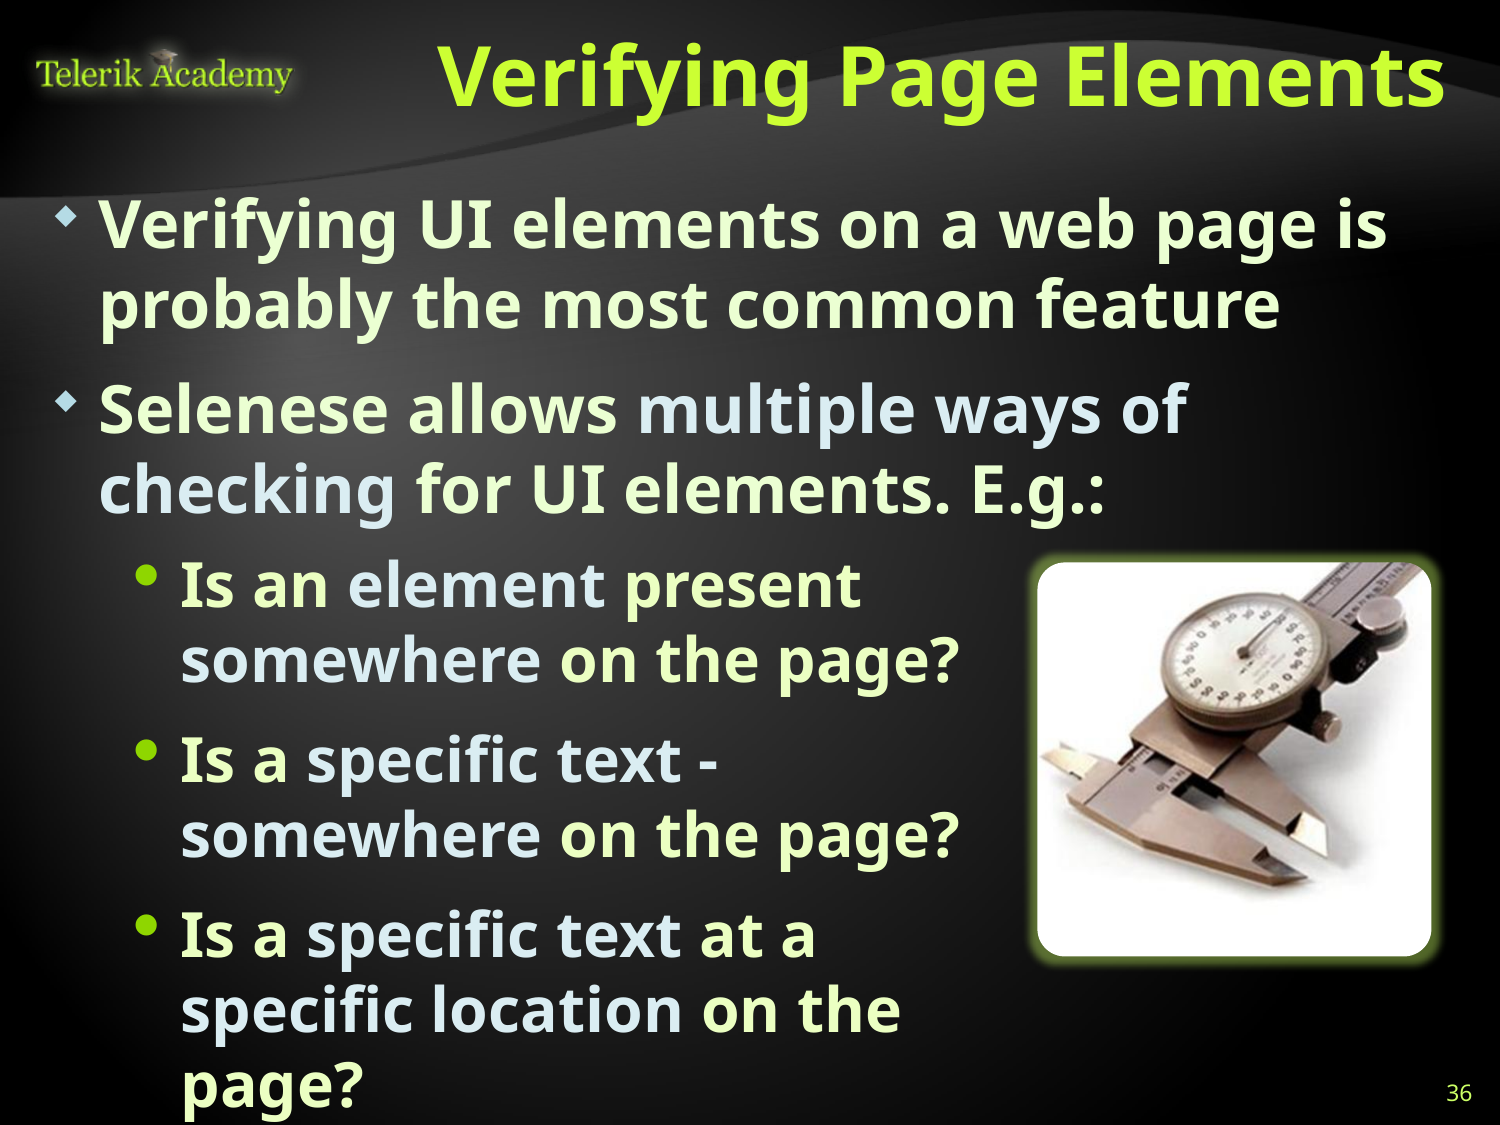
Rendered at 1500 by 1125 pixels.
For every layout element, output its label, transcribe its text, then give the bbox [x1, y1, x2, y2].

picture [0, 0, 1500, 1125]
title Verifying Page Elements [300, 12, 1463, 150]
list Verifying UI elements on a web page is probably the most common feature Selenese allows multiple ways of checking for UI elements. E.g.: [37, 174, 1463, 538]
slide_number 36 [1412, 1074, 1488, 1113]
text_box Is an element present somewhere on the page? Is a specific text - somewhere on the page? Is a specific text at a specific location on the page? [62, 537, 988, 1088]
